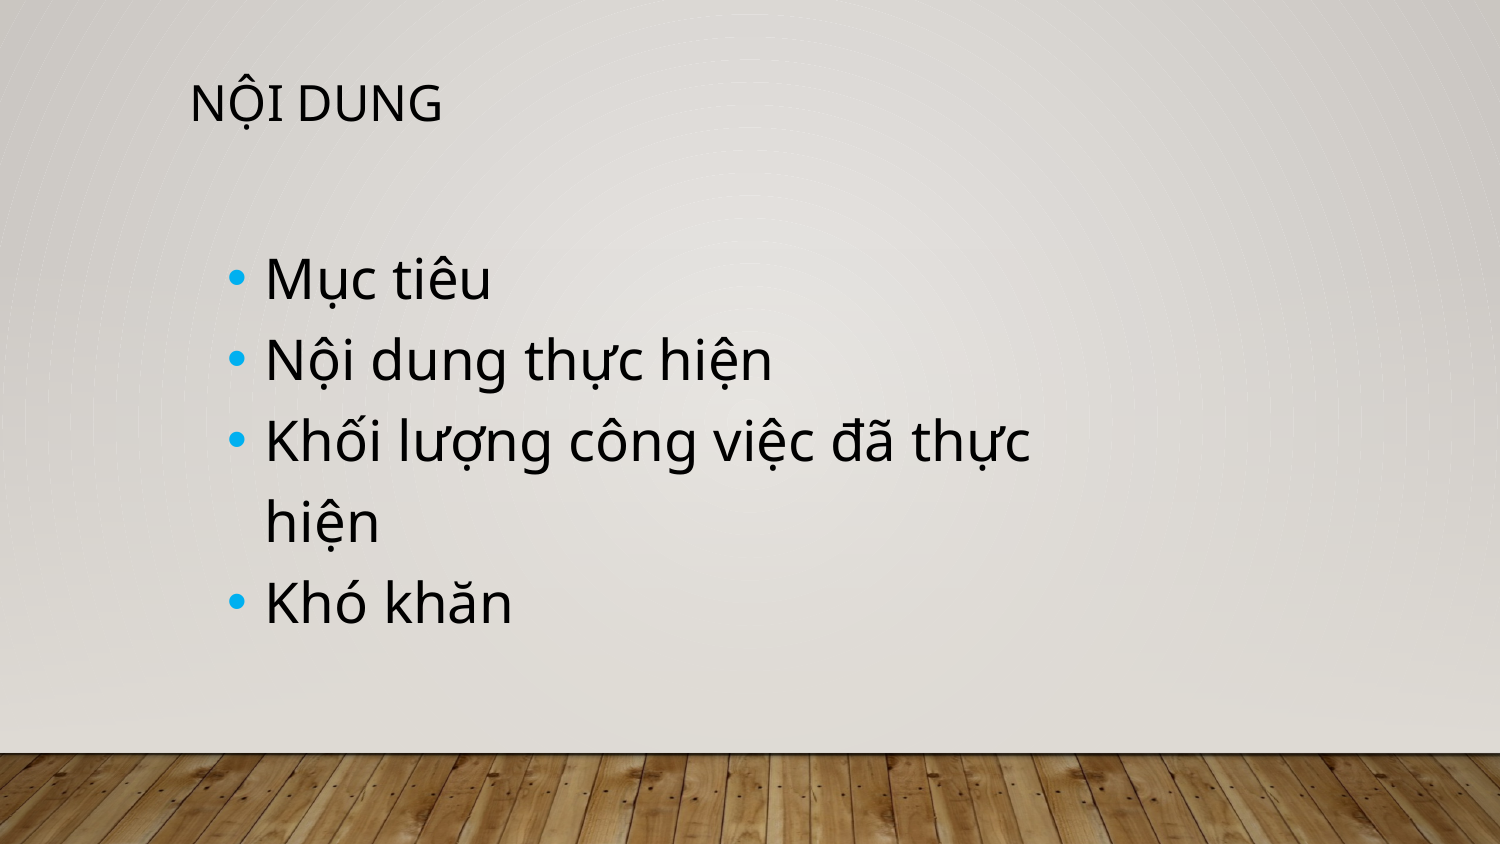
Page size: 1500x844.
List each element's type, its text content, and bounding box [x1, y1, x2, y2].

list Mục tiêu Nội dung thực hiện Khối lượng công việc đã thực hiện Khó khăn [175, 214, 1155, 574]
title NỘI DUNG [175, 42, 1155, 147]
picture [0, 753, 1500, 844]
